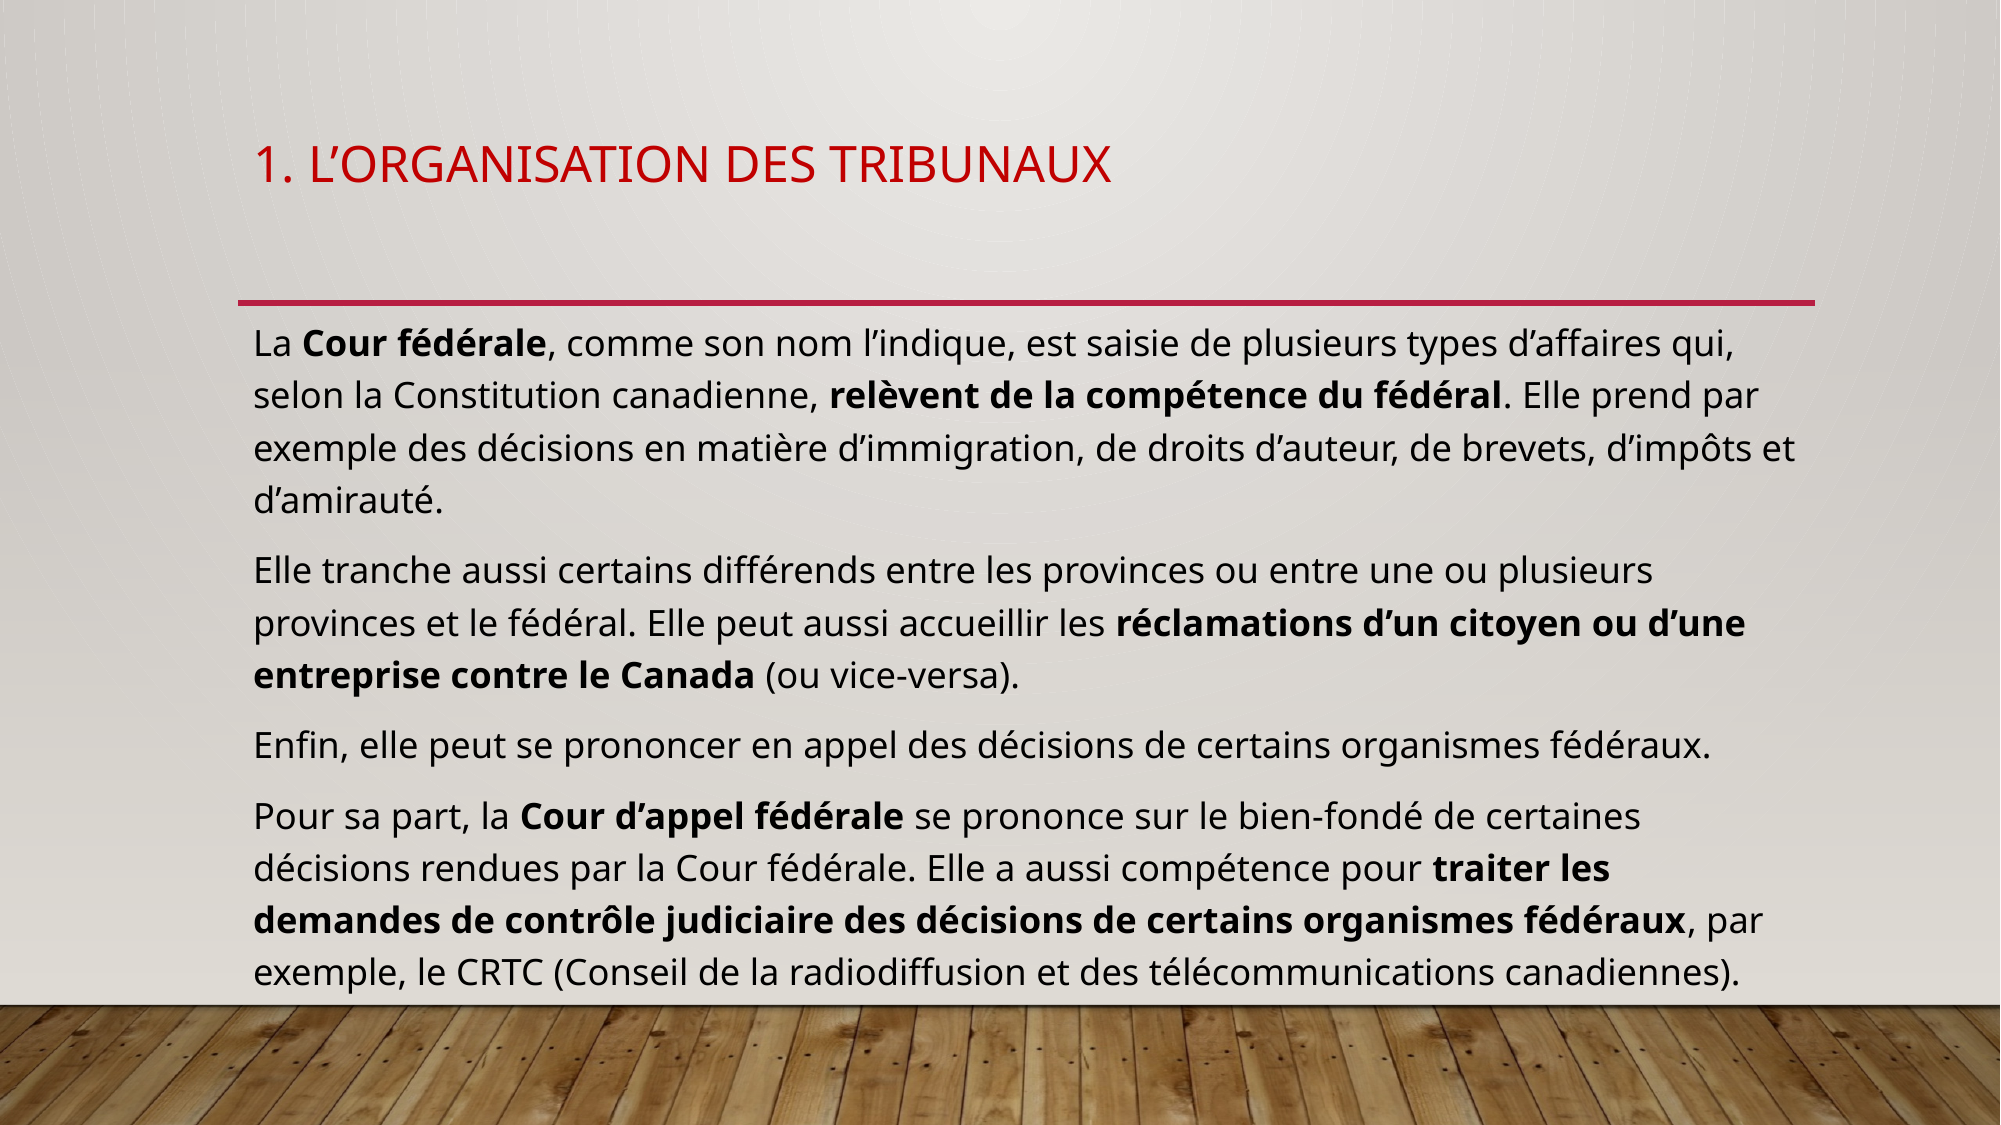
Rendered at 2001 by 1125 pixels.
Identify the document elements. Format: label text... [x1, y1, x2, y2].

title 1. L’organisation des tribunaux [238, 131, 1814, 304]
picture [0, 1005, 2000, 1125]
list La Cour fédérale, comme son nom l’indique, est saisie de plusieurs types d’affaires qui, selon la Constitution canadienne, relèvent de la compétence du fédéral. Elle prend par exemple des décisions en matière d’immigration, de droits d’auteur, de brevets, d’impôts et d’amirauté. Elle tranche aussi certains différends entre les provinces ou entre une ou plusieurs provinces et le fédéral. Elle peut aussi accueillir les réclamations d’un citoyen ou d’une entreprise contre le Canada (ou vice-versa). Enfin, elle peut se prononcer en appel des décisions de certains organismes fédéraux. Pour sa part, la Cour d’appel fédérale se prononce sur le bien-fondé de certaines décisions rendues par la Cour fédérale. Elle a aussi compétence pour traiter les demandes de contrôle judiciaire des décisions de certains organismes fédéraux, par exemple, le CRTC (Conseil de la radiodiffusion et des télécommunications canadiennes). [238, 304, 1814, 1014]
